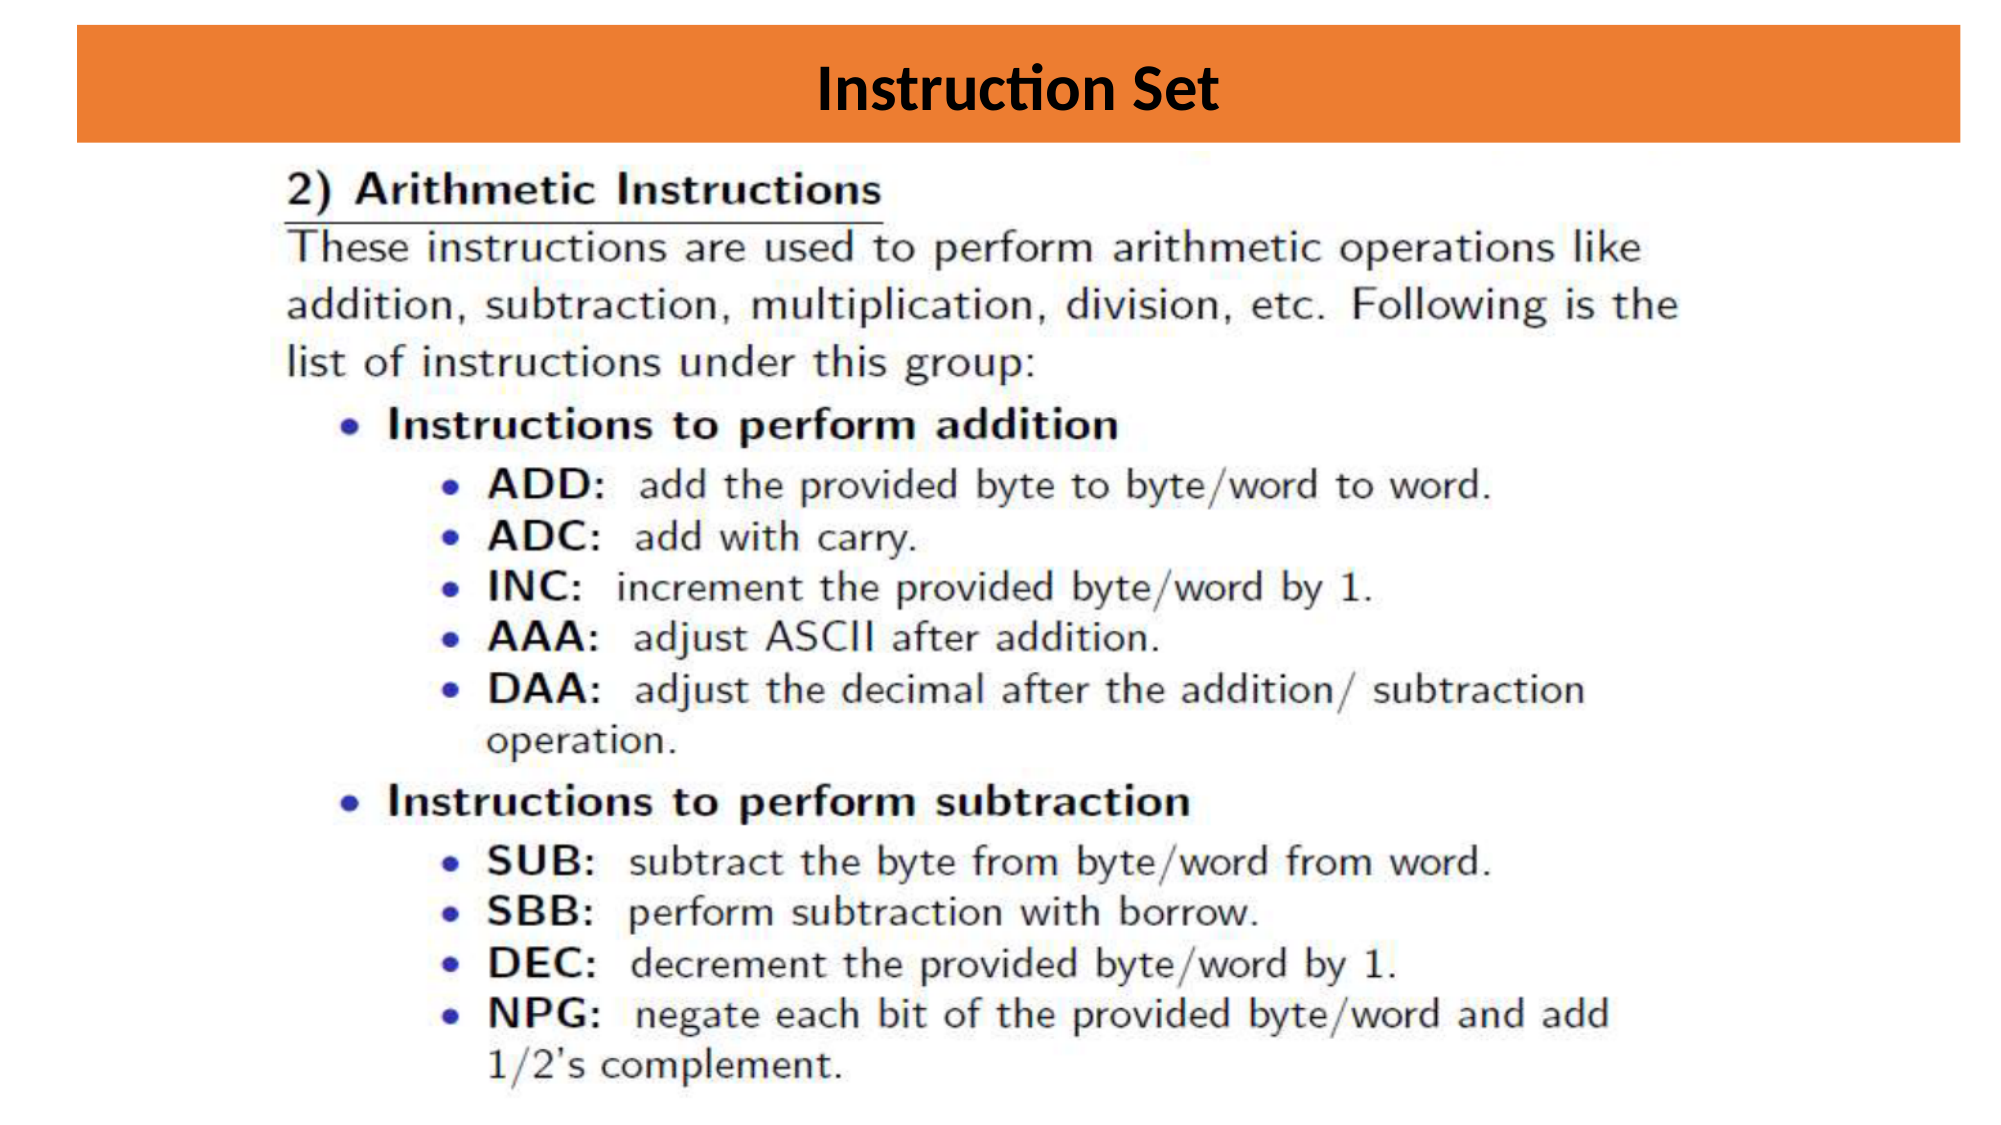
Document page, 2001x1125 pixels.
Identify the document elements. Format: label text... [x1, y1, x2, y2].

picture [268, 151, 1701, 1103]
text_box Instruction Set [77, 24, 1961, 143]
